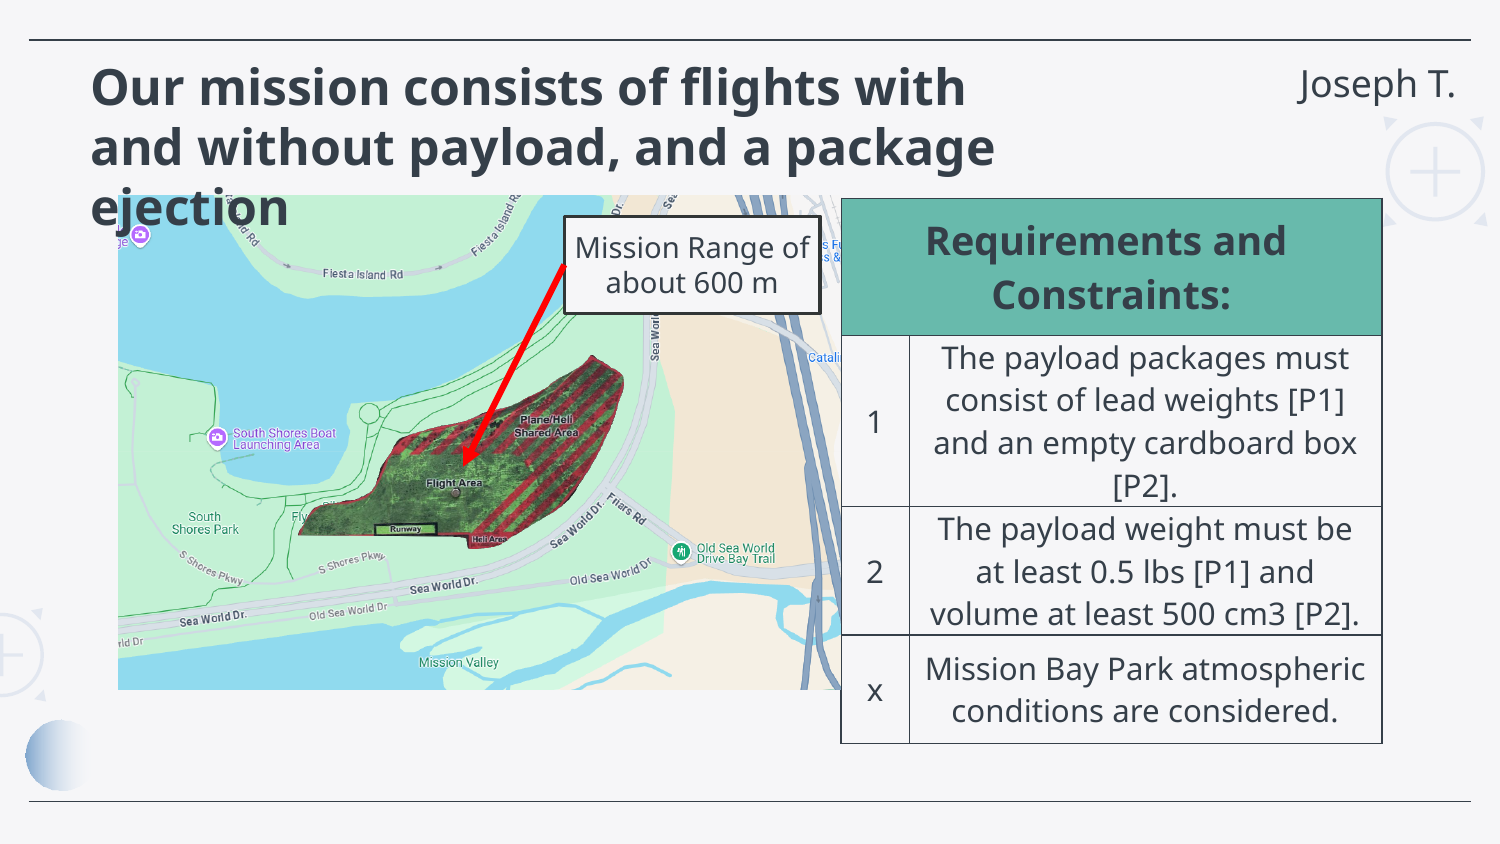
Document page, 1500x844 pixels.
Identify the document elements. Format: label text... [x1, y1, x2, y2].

table_cell Mission Bay Park atmospheric conditions are considered. [910, 636, 1381, 743]
title Our mission consists of flights with and without payload, and a package ejection [0, 40, 1038, 196]
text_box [462, 264, 565, 467]
table_cell 2 [846, 507, 909, 634]
table_cell The payload weight must be at least 0.5 lbs [P1] and volume at least 500 cm3 [P2]. [910, 507, 1381, 634]
table_header Requirements and Constraints: [845, 199, 1381, 335]
picture [117, 195, 842, 690]
table_cell The payload packages must consist of lead weights [P1] and an empty cardboard box [P2]. [910, 336, 1381, 506]
text_box Joseph T. [1284, 0, 1500, 115]
table_cell 1 [846, 336, 909, 506]
table_cell x [842, 636, 909, 743]
